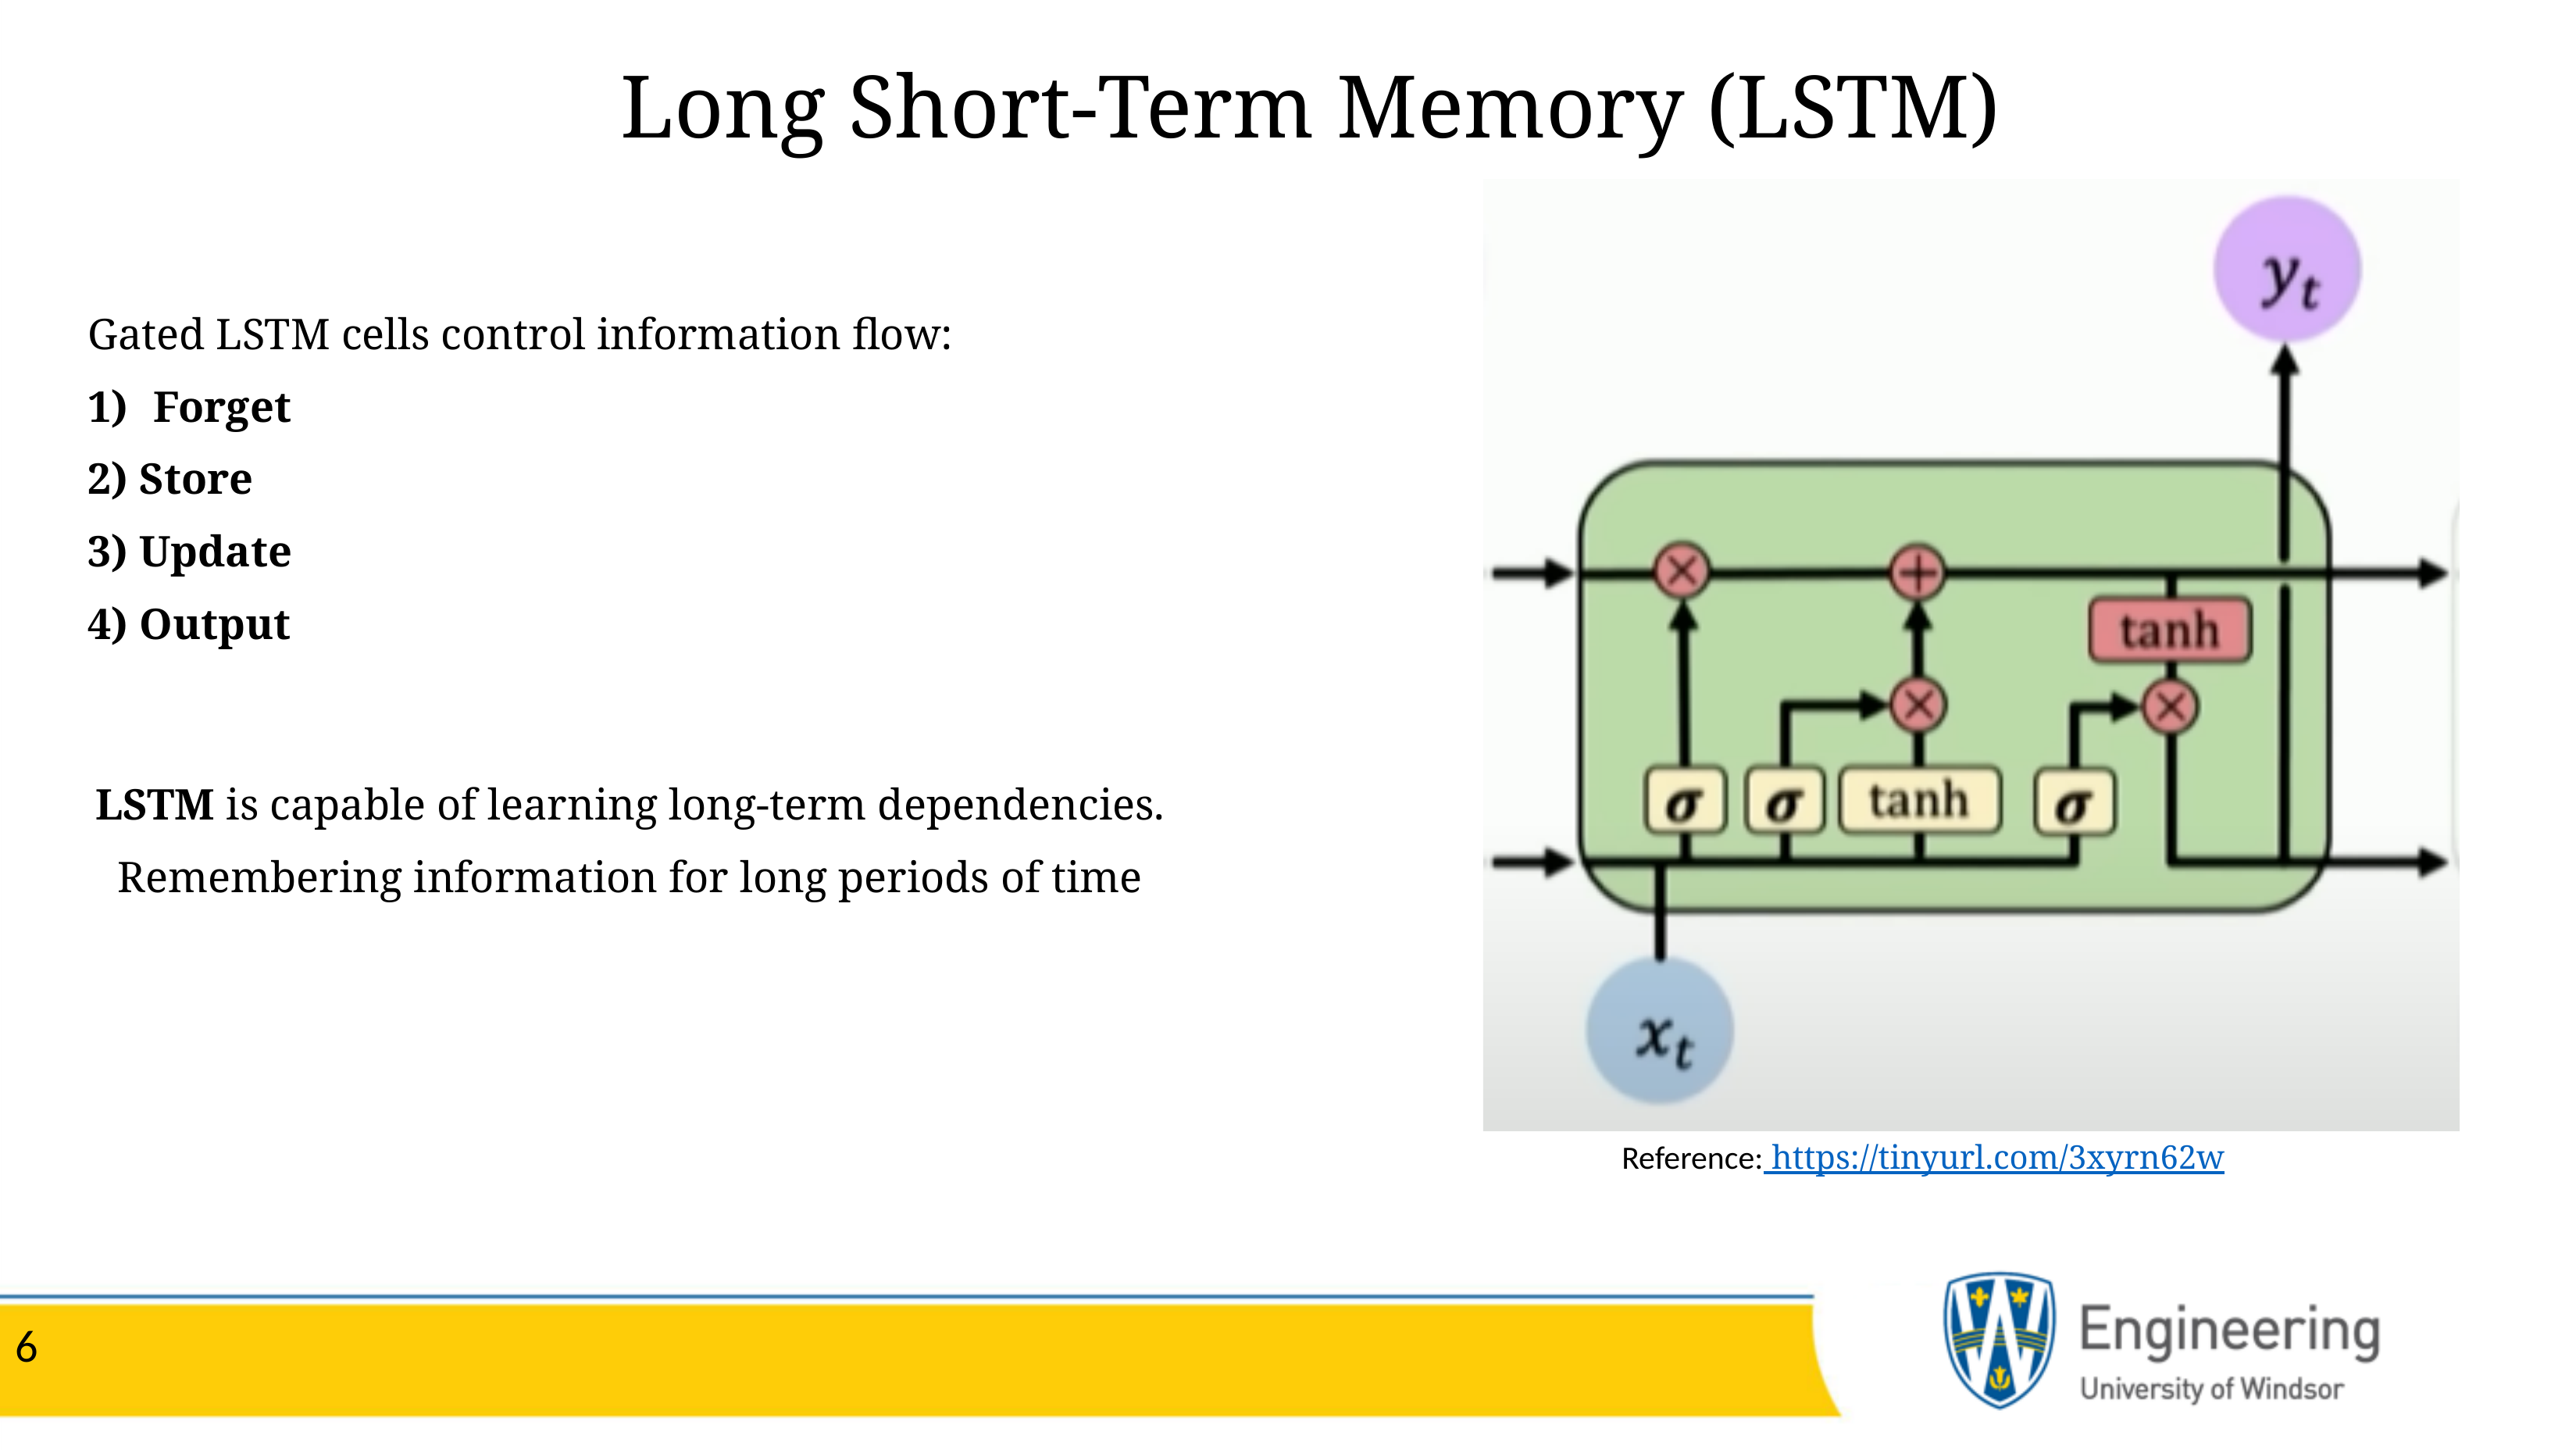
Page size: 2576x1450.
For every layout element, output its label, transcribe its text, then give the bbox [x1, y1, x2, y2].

text_box Long Short-Term Memory (LSTM) [282, 58, 2362, 163]
picture [0, 0, 2576, 1450]
text_box 6 [3, 1310, 50, 1377]
list Gated LSTM cells control information flow: Forget 2) Store 3) Update 4) Output [87, 312, 1796, 1450]
list LSTM is capable of learning long-term dependencies. Remembering information for long periods of time [84, 783, 1178, 1048]
text_box Reference: https://tinyurl.com/3xyrn62w [1610, 1131, 2411, 1187]
